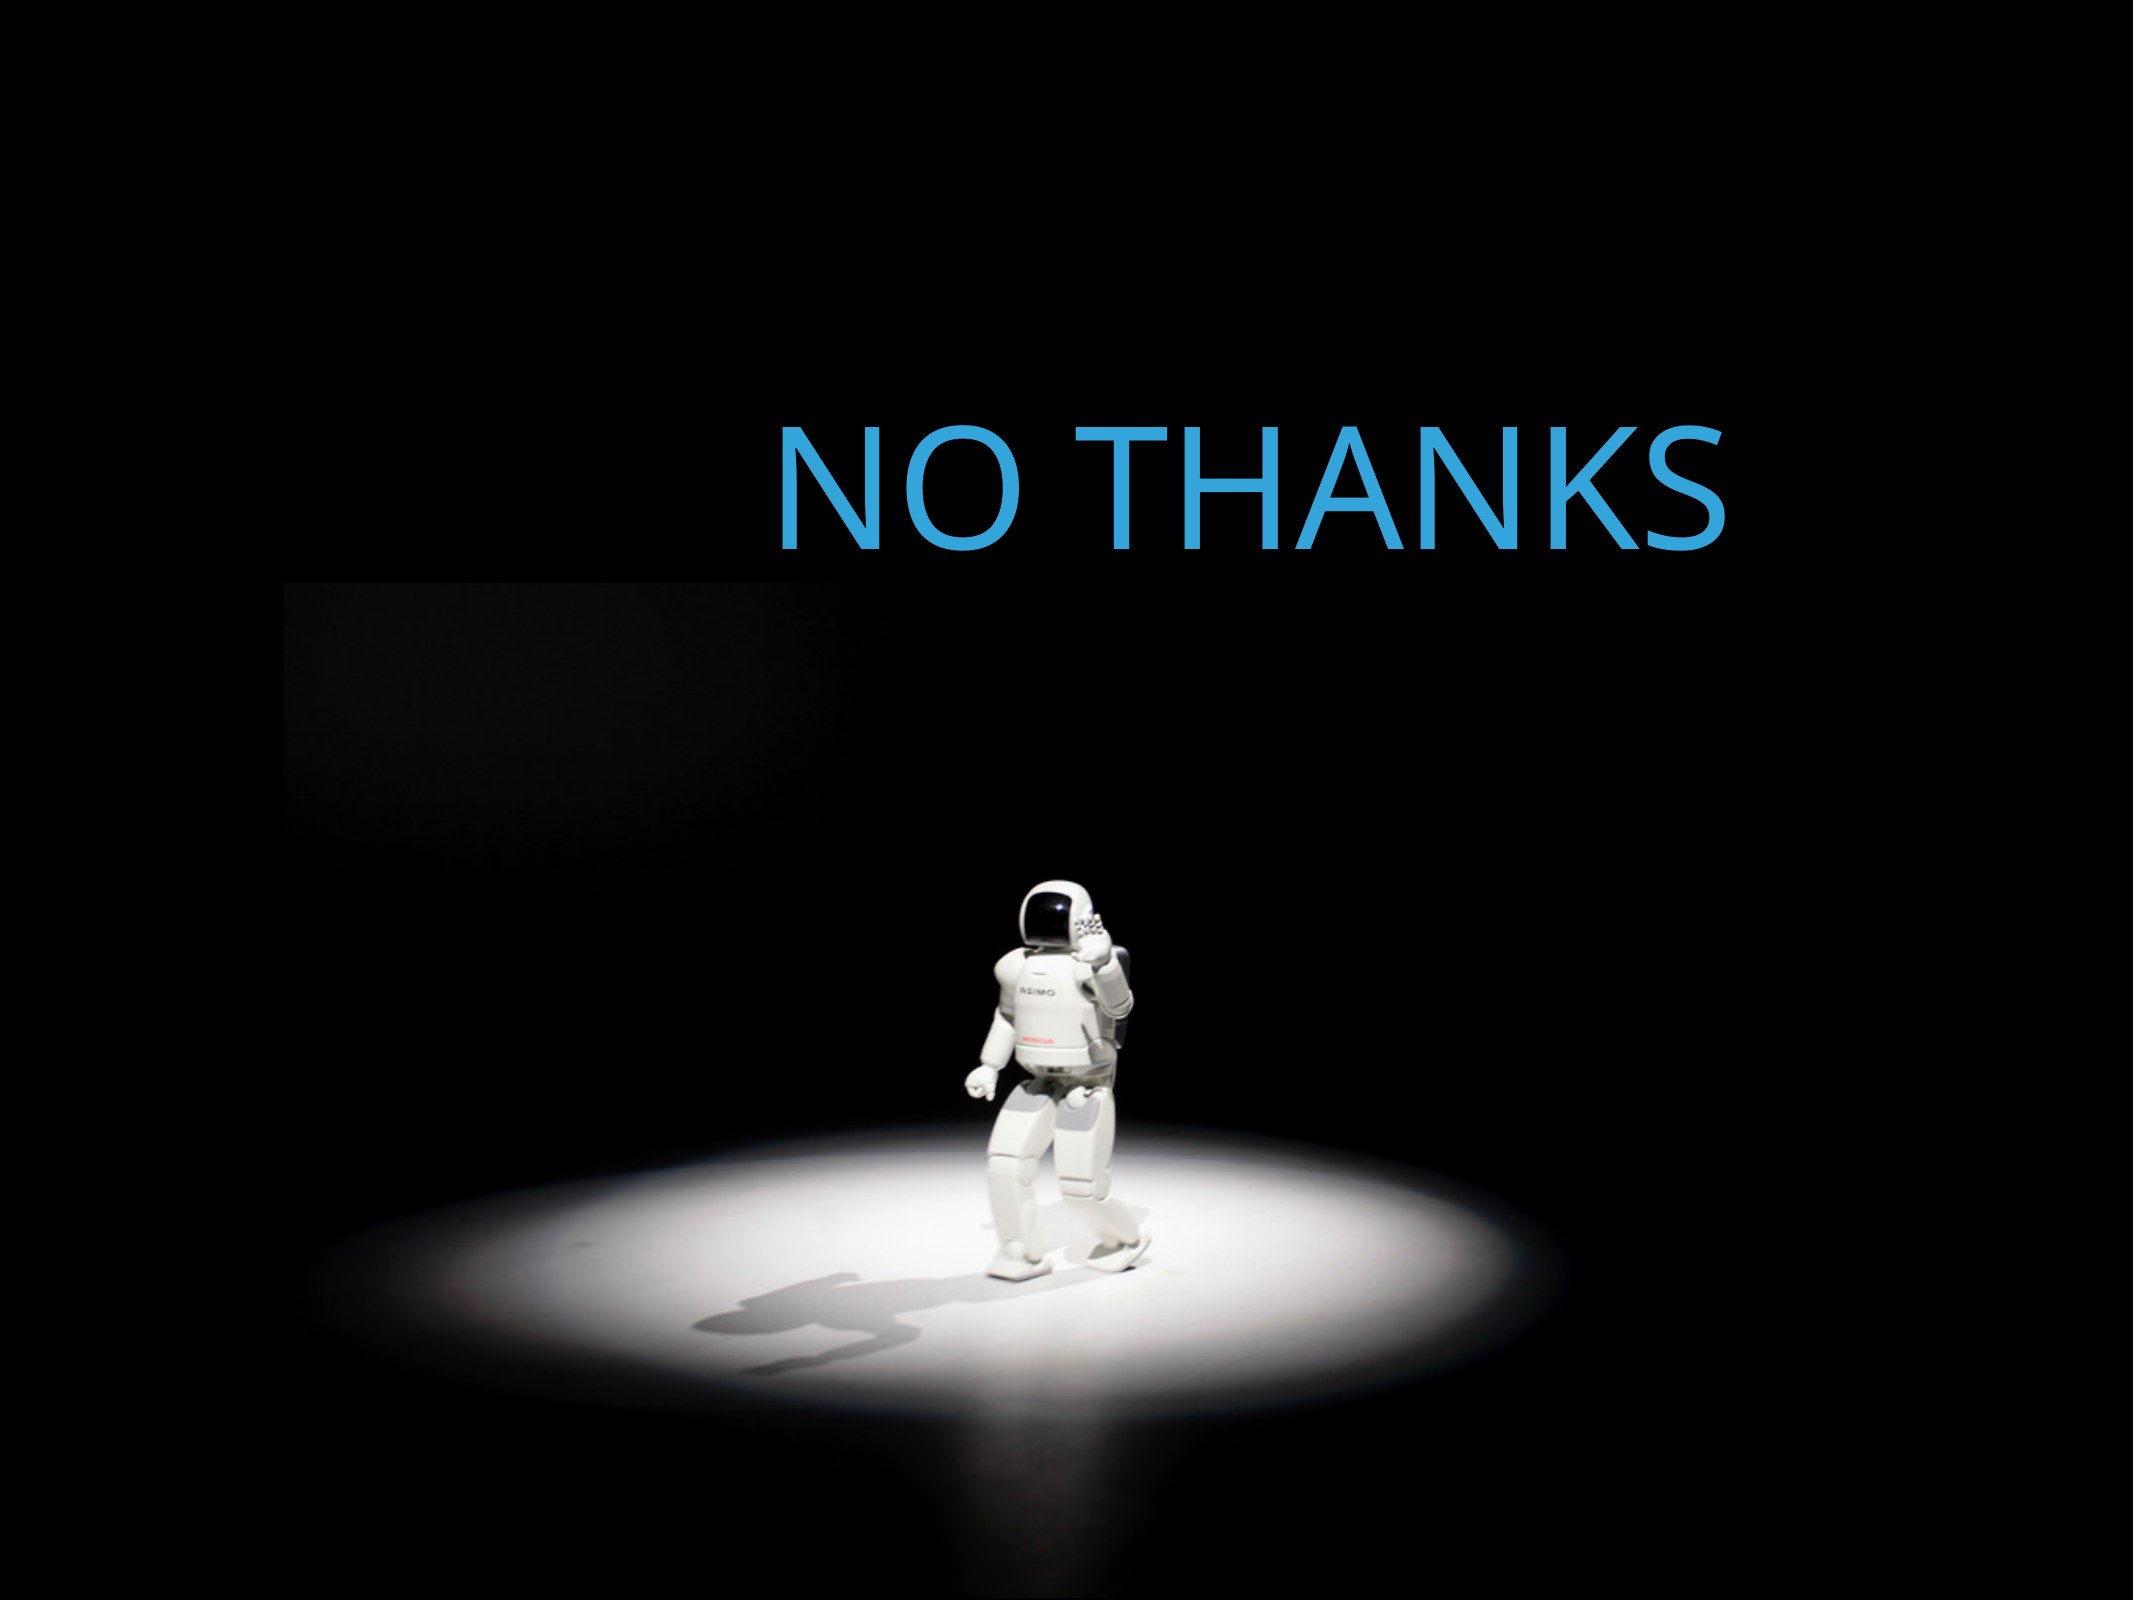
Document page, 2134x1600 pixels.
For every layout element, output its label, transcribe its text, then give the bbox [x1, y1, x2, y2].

title No thanks [757, 409, 2134, 603]
picture [284, 583, 1885, 1599]
